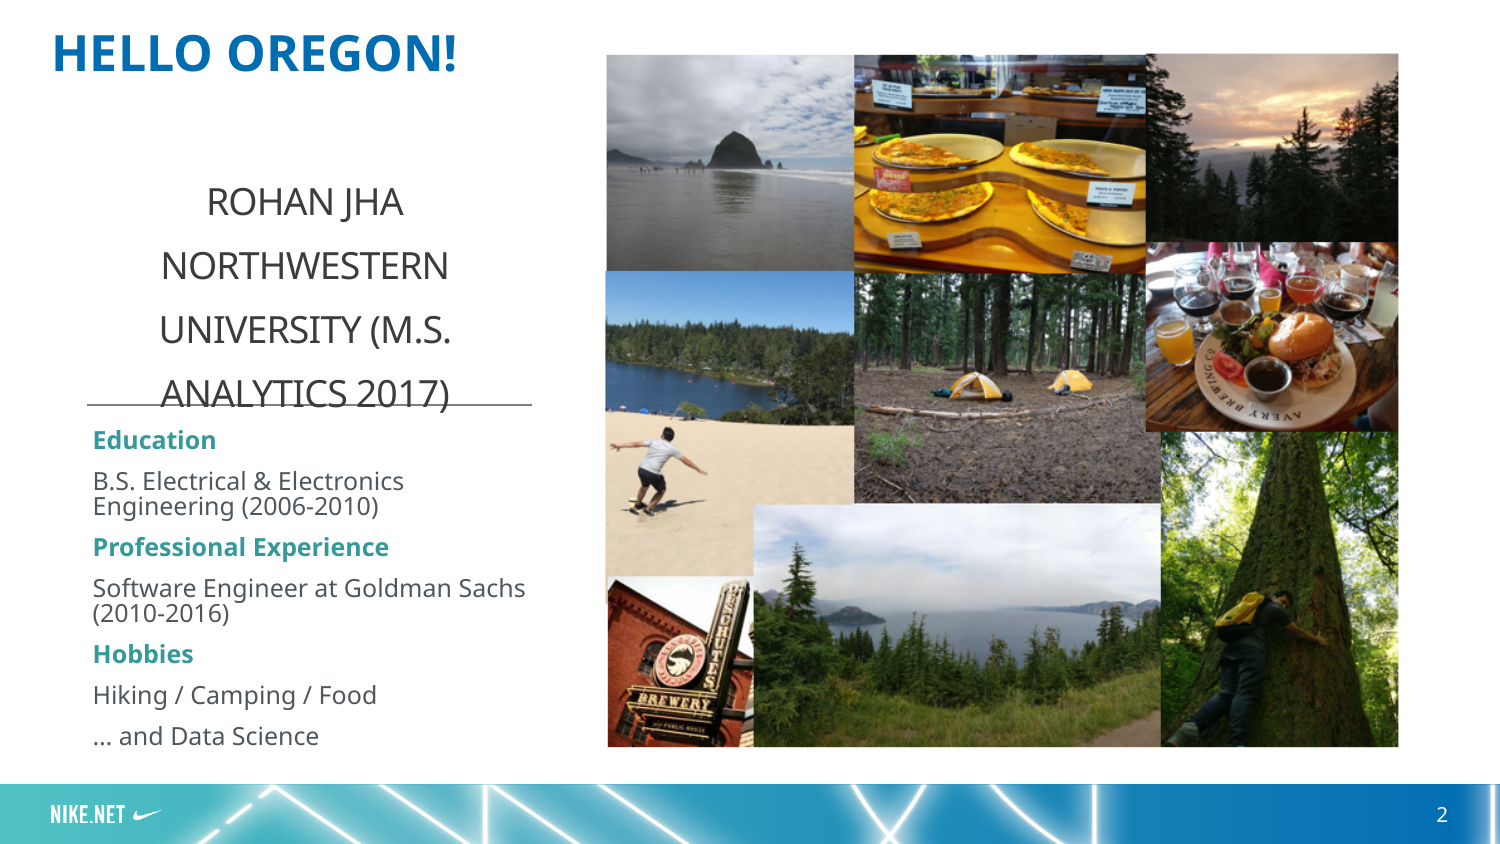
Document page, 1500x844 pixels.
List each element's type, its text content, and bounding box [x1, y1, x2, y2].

text_box Education B.S. Electrical & Electronics Engineering (2006-2010) Professional Experience Software Engineer at Goldman Sachs (2010-2016) Hobbies Hiking / Camping / Food … and Data Science [78, 513, 563, 750]
picture [1268, 785, 1500, 844]
picture [65, 785, 1233, 844]
picture [603, 50, 1401, 751]
list HELLO OREGON! [37, 20, 871, 81]
text_box Rohan jha Northwestern university (M.S. Analytics 2017) [78, 256, 532, 318]
